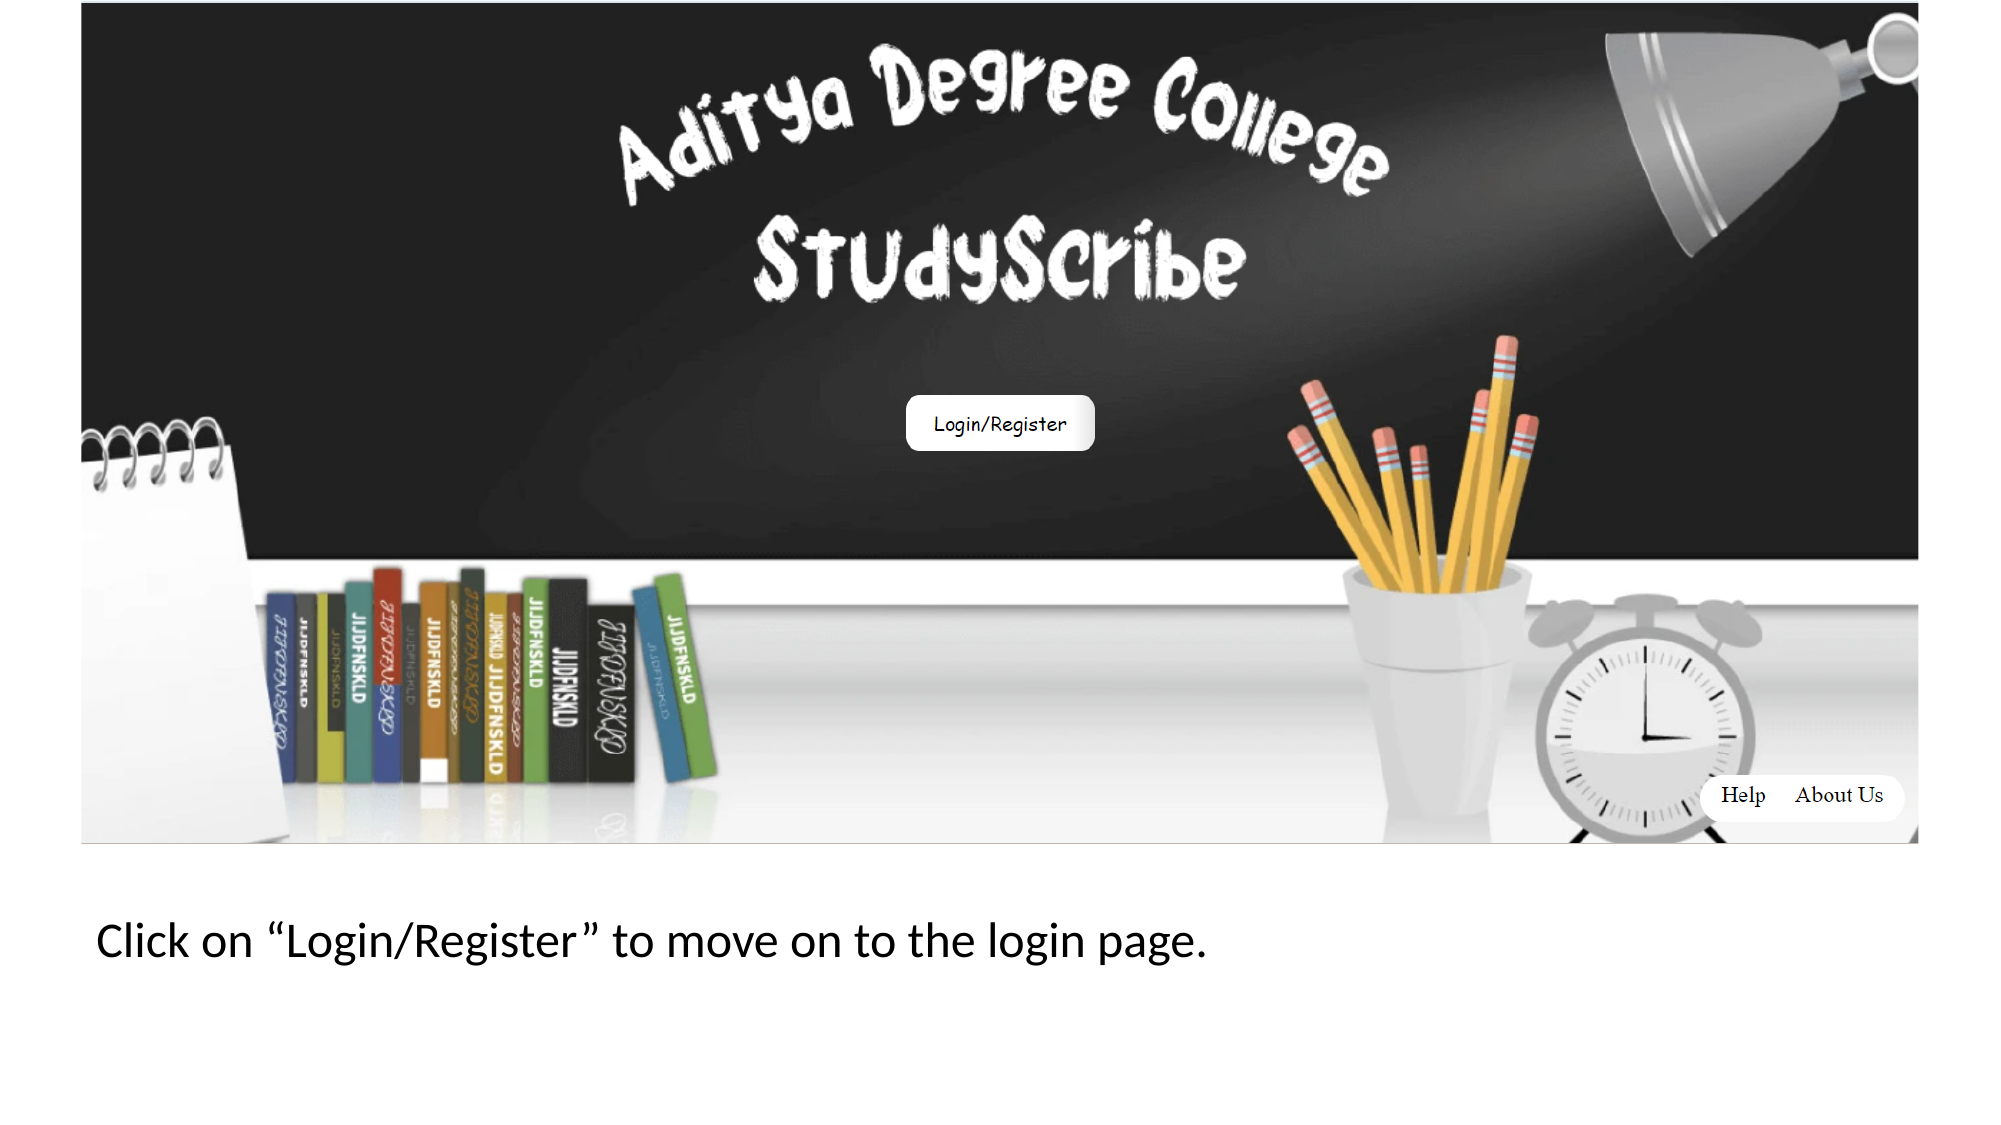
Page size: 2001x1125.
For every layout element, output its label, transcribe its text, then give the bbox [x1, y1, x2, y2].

text_box Click on “Login/Register” to move on to the login page. [81, 899, 1298, 975]
picture [81, 0, 1919, 844]
